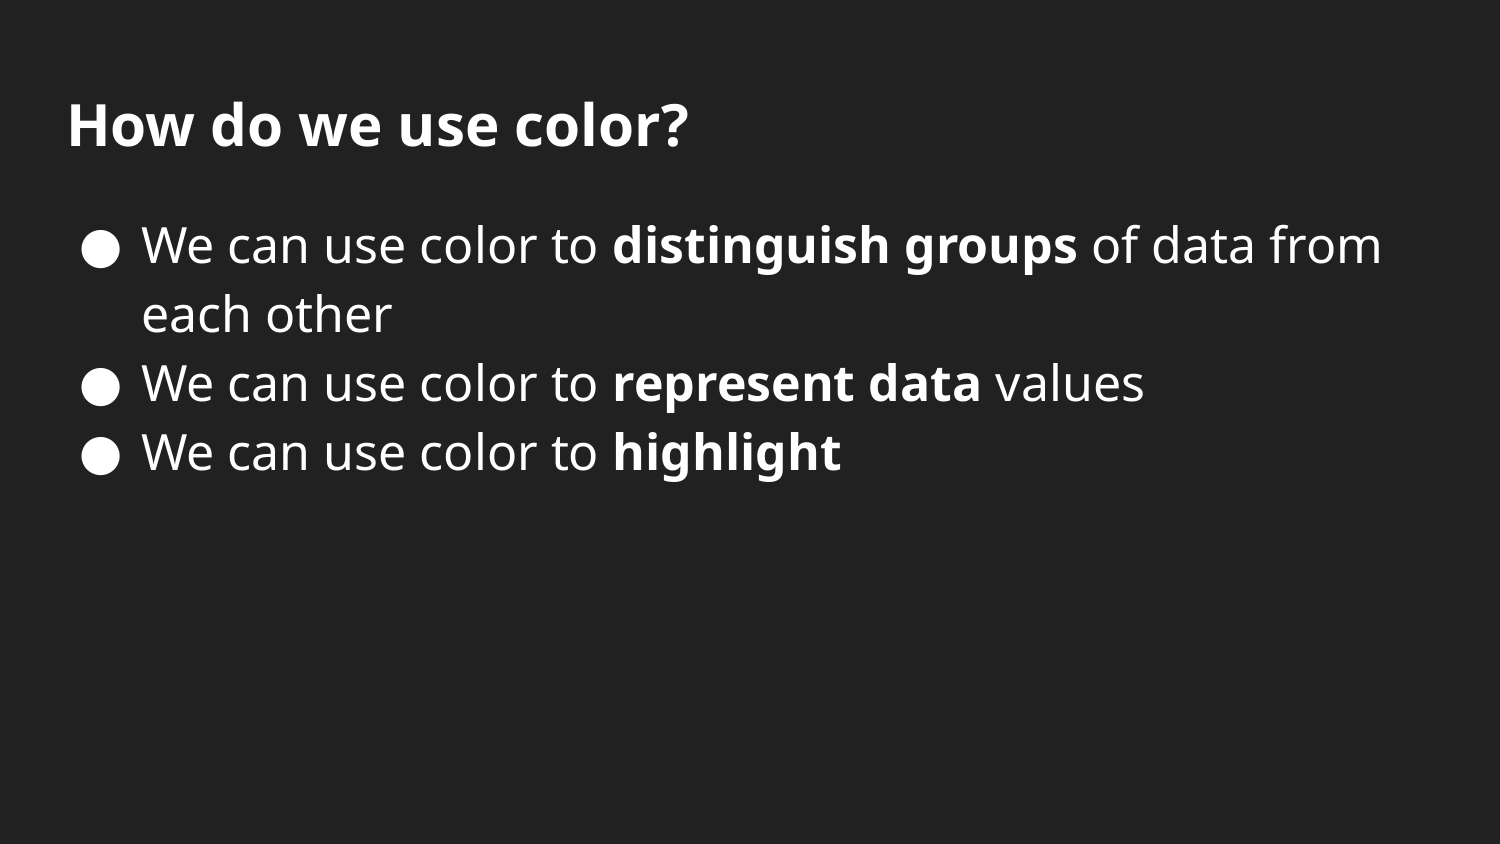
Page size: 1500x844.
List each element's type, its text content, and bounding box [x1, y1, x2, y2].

list We can use color to distinguish groups of data from each other We can use color to represent data values We can use color to highlight [51, 189, 1449, 750]
title How do we use color? [51, 72, 1449, 167]
